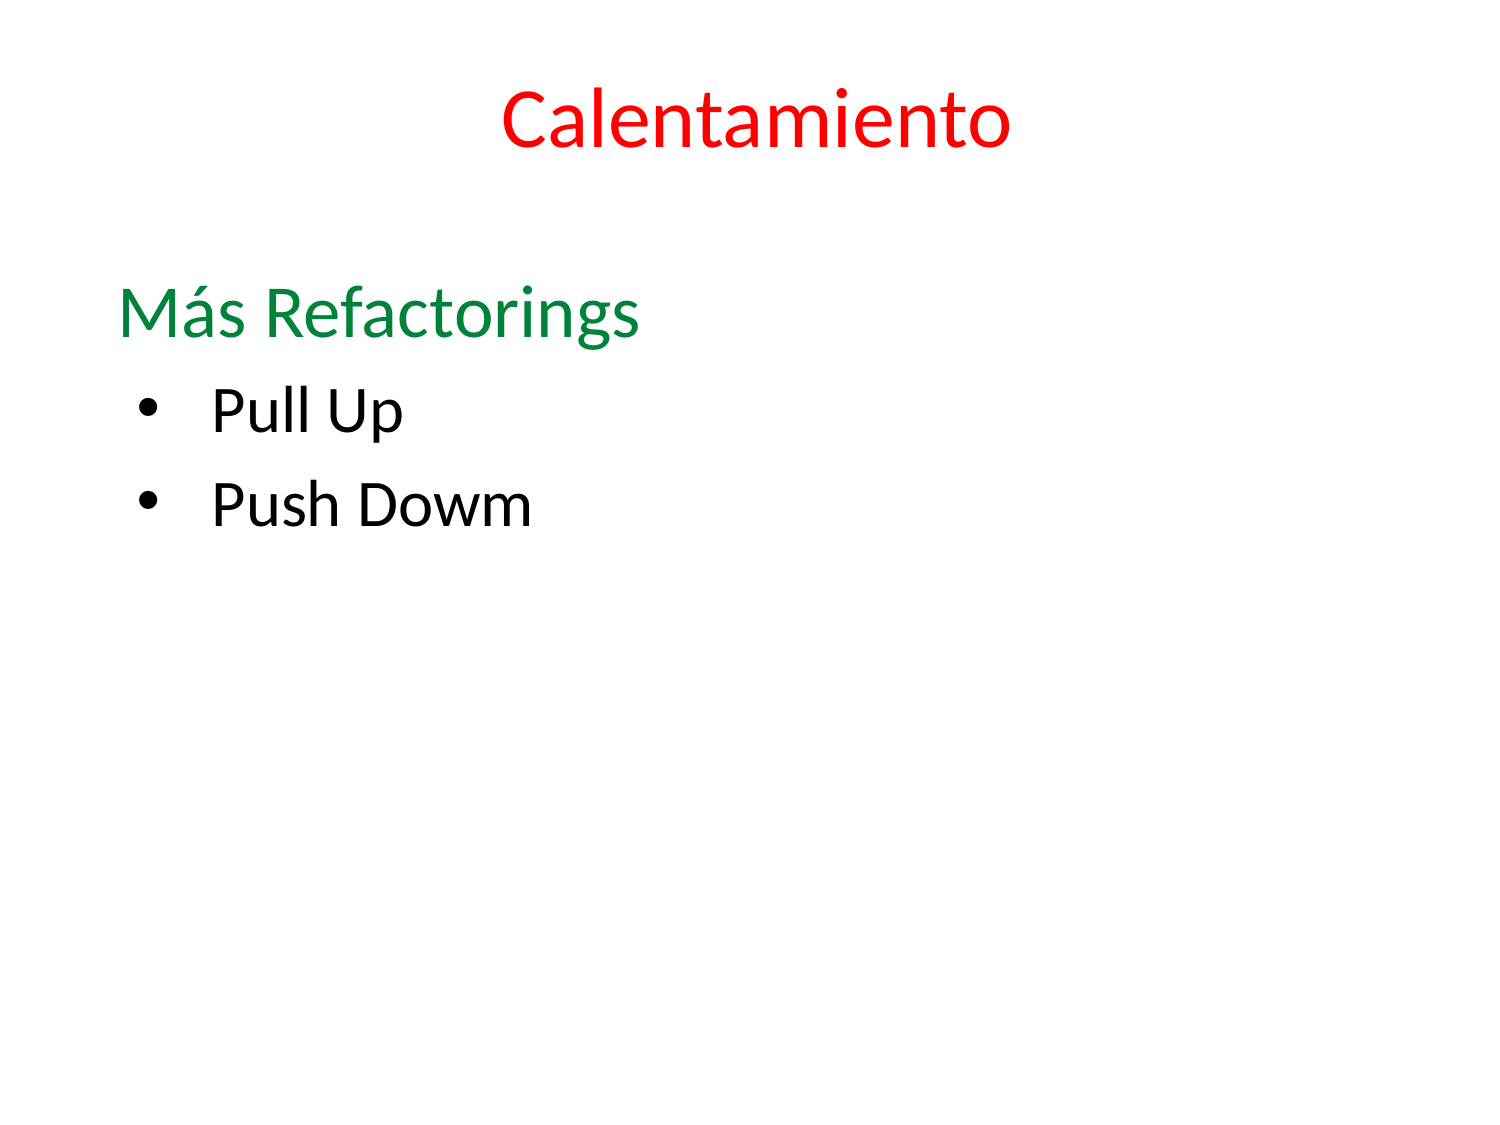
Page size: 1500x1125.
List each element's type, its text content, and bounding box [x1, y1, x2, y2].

title Calentamiento [82, 54, 1433, 173]
list Más Refactorings Pull Up Push Dowm [102, 255, 1413, 909]
